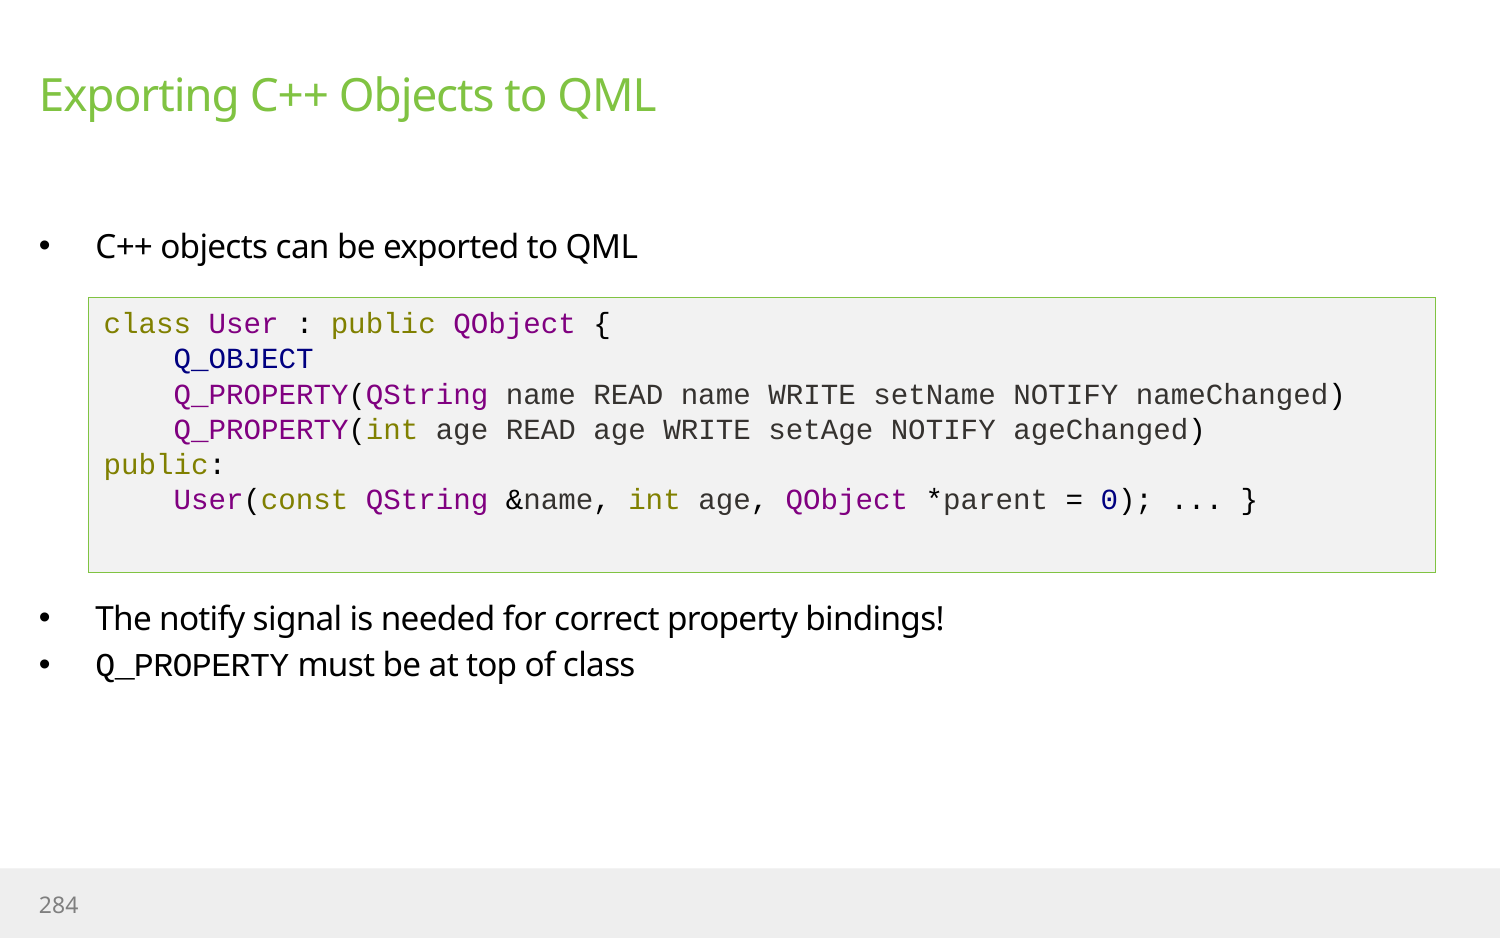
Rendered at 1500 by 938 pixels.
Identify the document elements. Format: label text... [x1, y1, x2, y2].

list C++ objects can be exported to QML The notify signal is needed for correct property bindings! Q_PROPERTY must be at top of class [39, 224, 1272, 846]
title Exporting C++ Objects to QML [39, 66, 1052, 196]
slide_number 284 [39, 892, 410, 921]
text_box class User : public QObject { Q_OBJECT Q_PROPERTY(QString name READ name WRITE setName NOTIFY nameChanged) Q_PROPERTY(int age READ age WRITE setAge NOTIFY ageChanged) public: User(const QString &name, int age, QObject *parent = 0); ... } [88, 297, 1436, 573]
